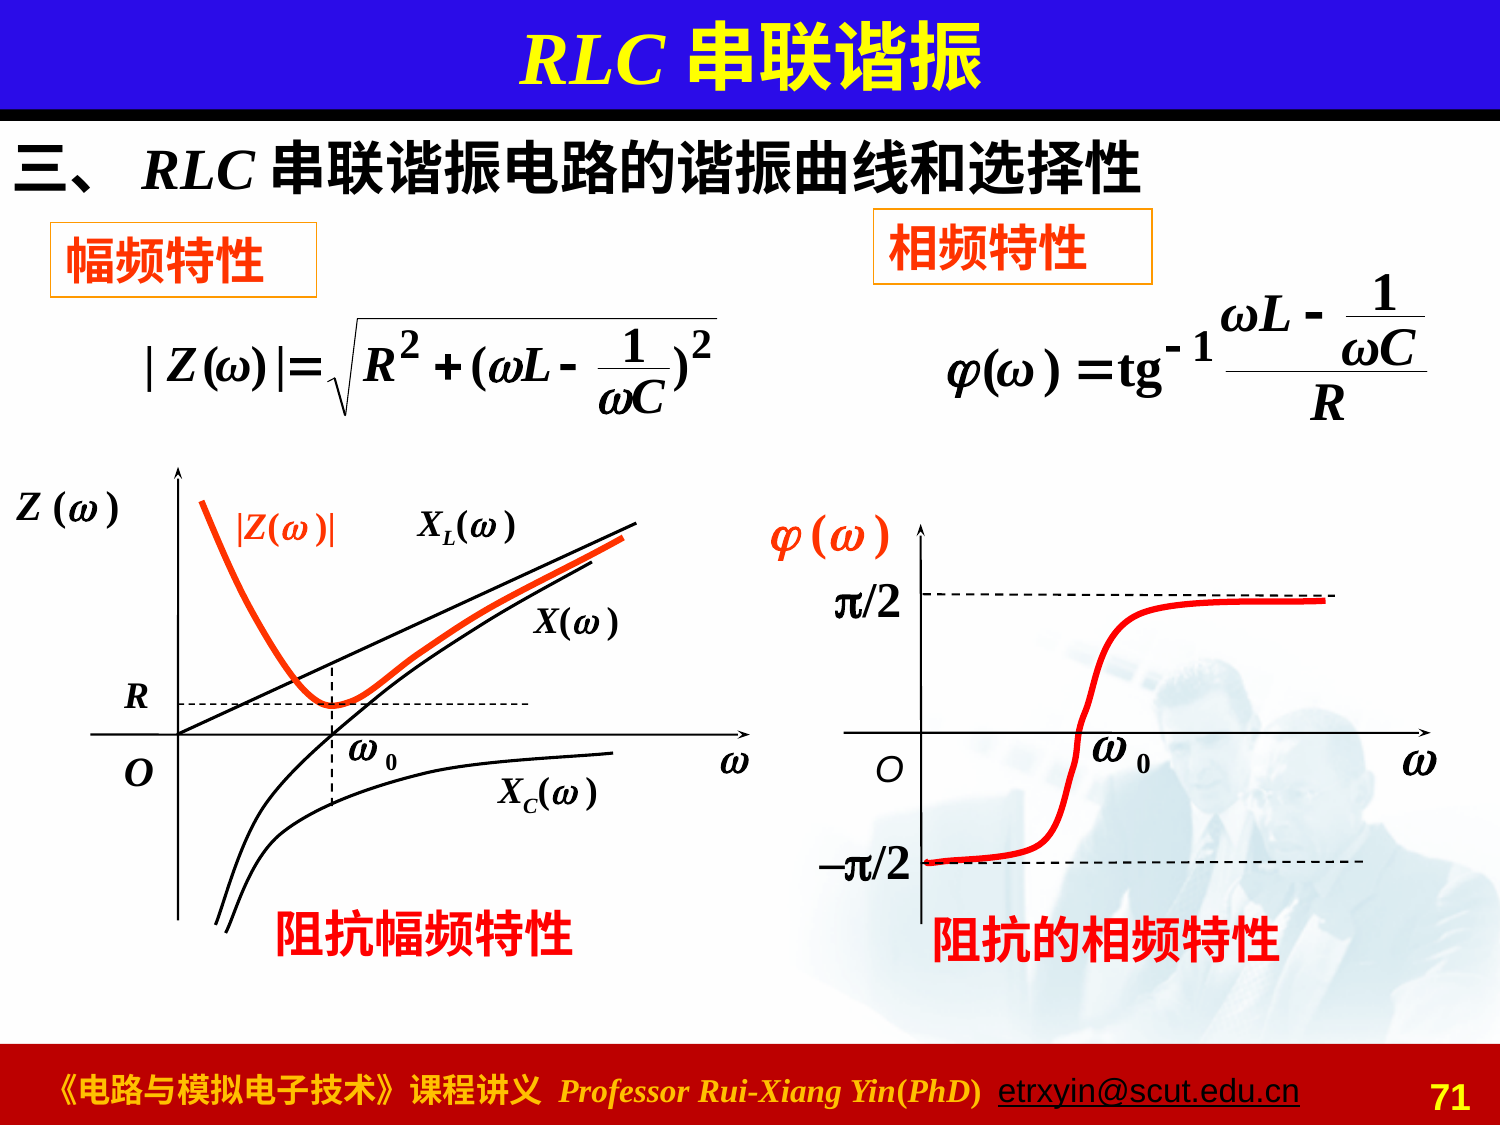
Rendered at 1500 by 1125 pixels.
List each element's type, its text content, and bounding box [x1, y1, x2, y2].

text_box [225, 929, 235, 933]
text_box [944, 261, 1434, 425]
text_box 阻抗的相频特性 [916, 933, 1297, 977]
slide_number 71 [1344, 1065, 1486, 1113]
text_box 阻抗幅频特性 [259, 929, 590, 970]
picture [0, 121, 1500, 1043]
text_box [752, 491, 1463, 925]
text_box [1, 466, 773, 921]
text_box 相频特性 [873, 209, 1153, 284]
text_box 三、RLC串联谐振电路的谐振曲线和选择性 [0, 123, 1158, 209]
title RLC串联谐振 [0, 0, 1500, 110]
text_box 幅频特性 [50, 222, 317, 298]
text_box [143, 311, 723, 422]
